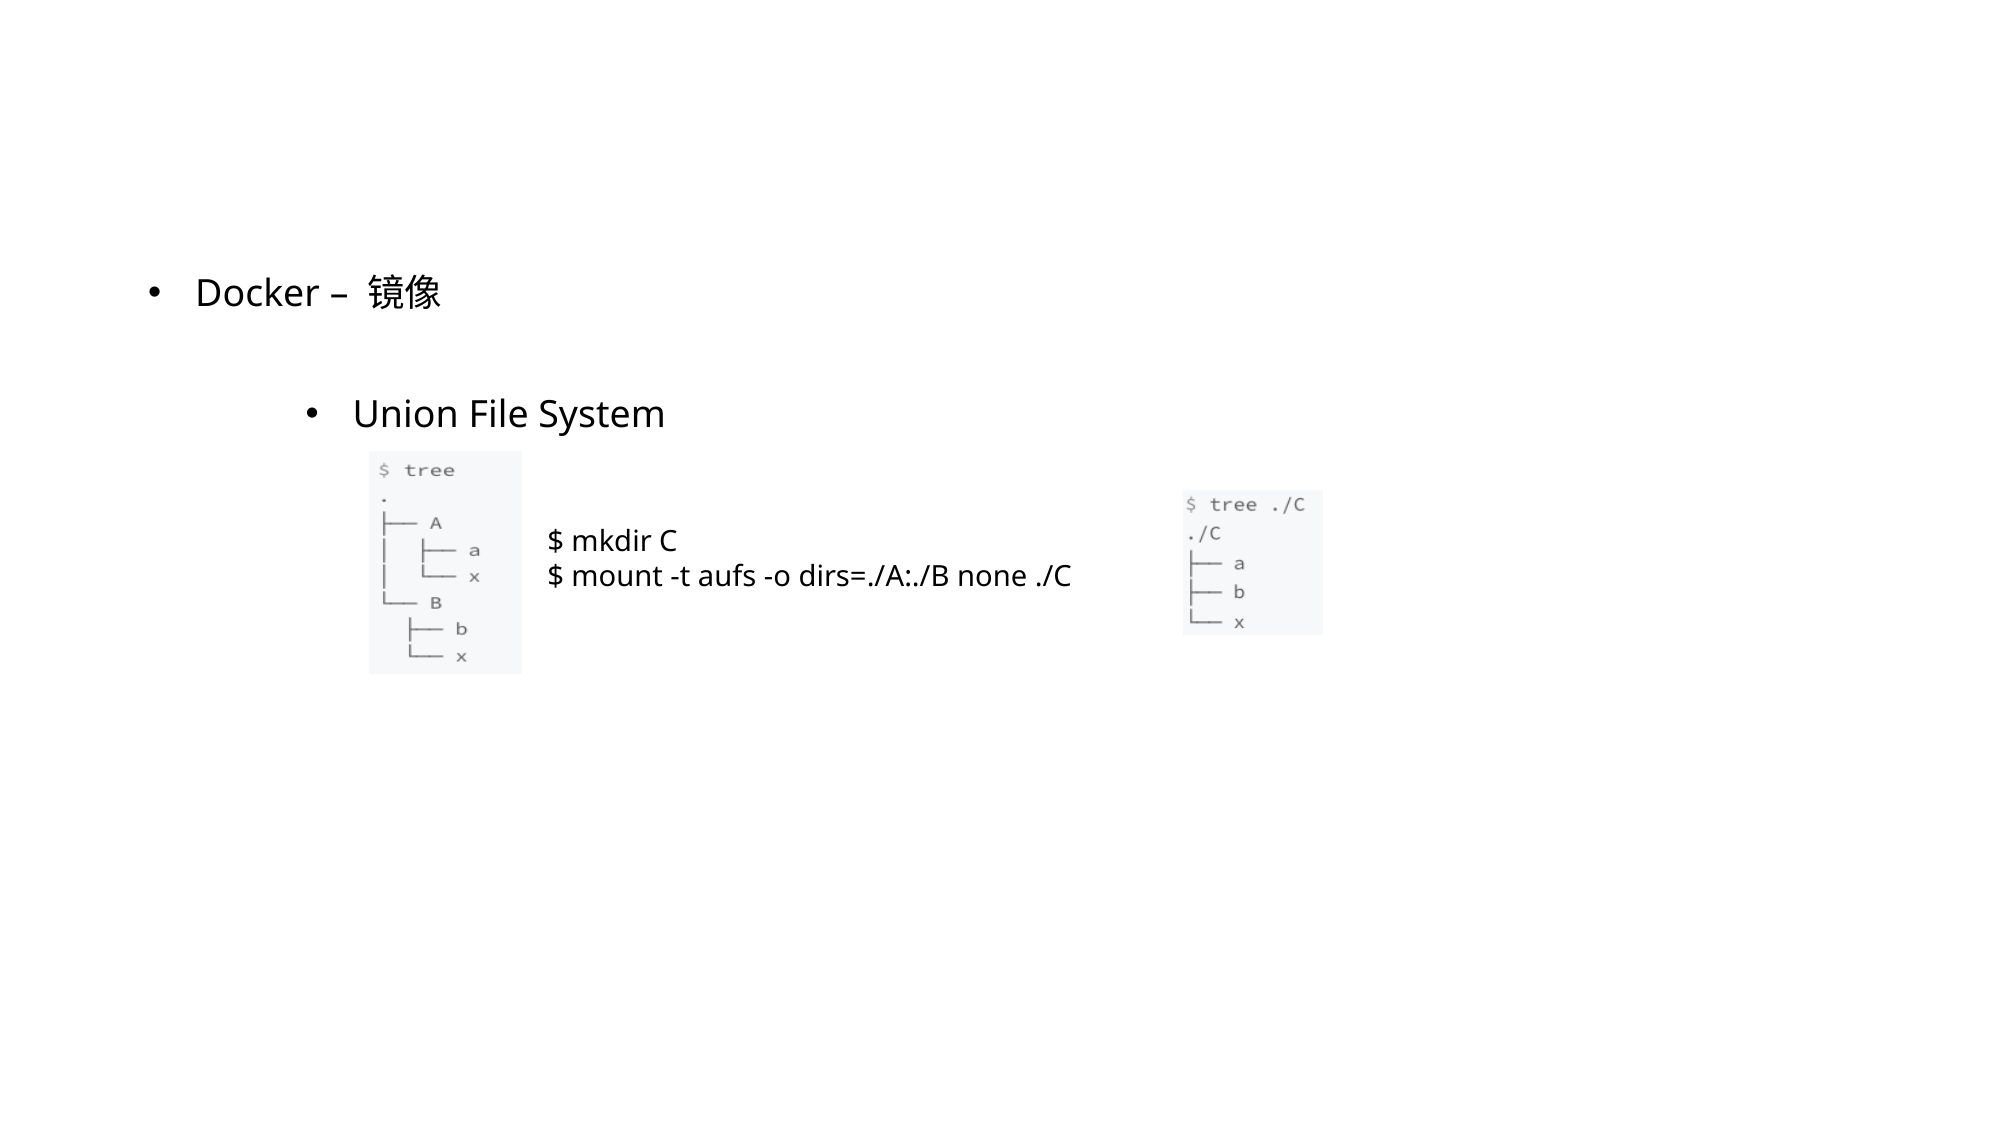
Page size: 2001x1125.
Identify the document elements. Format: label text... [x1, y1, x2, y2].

picture [1183, 490, 1323, 635]
text_box $ mkdir C $ mount -t aufs -o dirs=./A:./B none ./C [532, 514, 1089, 600]
text_box Union File System [290, 382, 802, 487]
text_box Docker – 镜像 [133, 261, 509, 322]
picture [369, 451, 522, 674]
